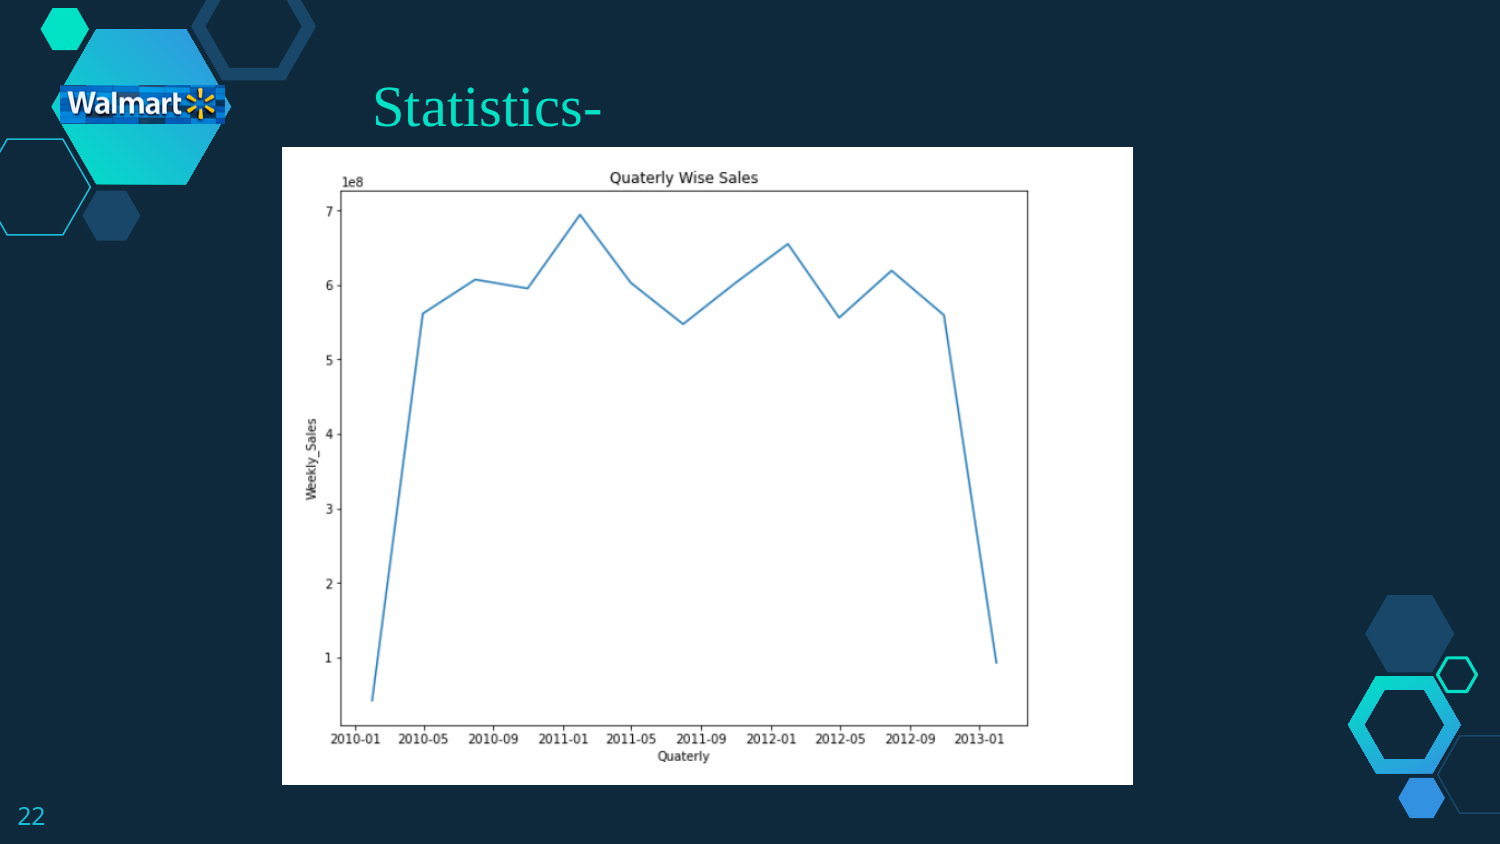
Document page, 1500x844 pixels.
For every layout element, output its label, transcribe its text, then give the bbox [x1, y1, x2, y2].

picture [282, 147, 1133, 786]
slide_number 22 [2, 785, 93, 844]
picture [59, 85, 226, 124]
text_box Statistics- [357, 60, 1103, 145]
